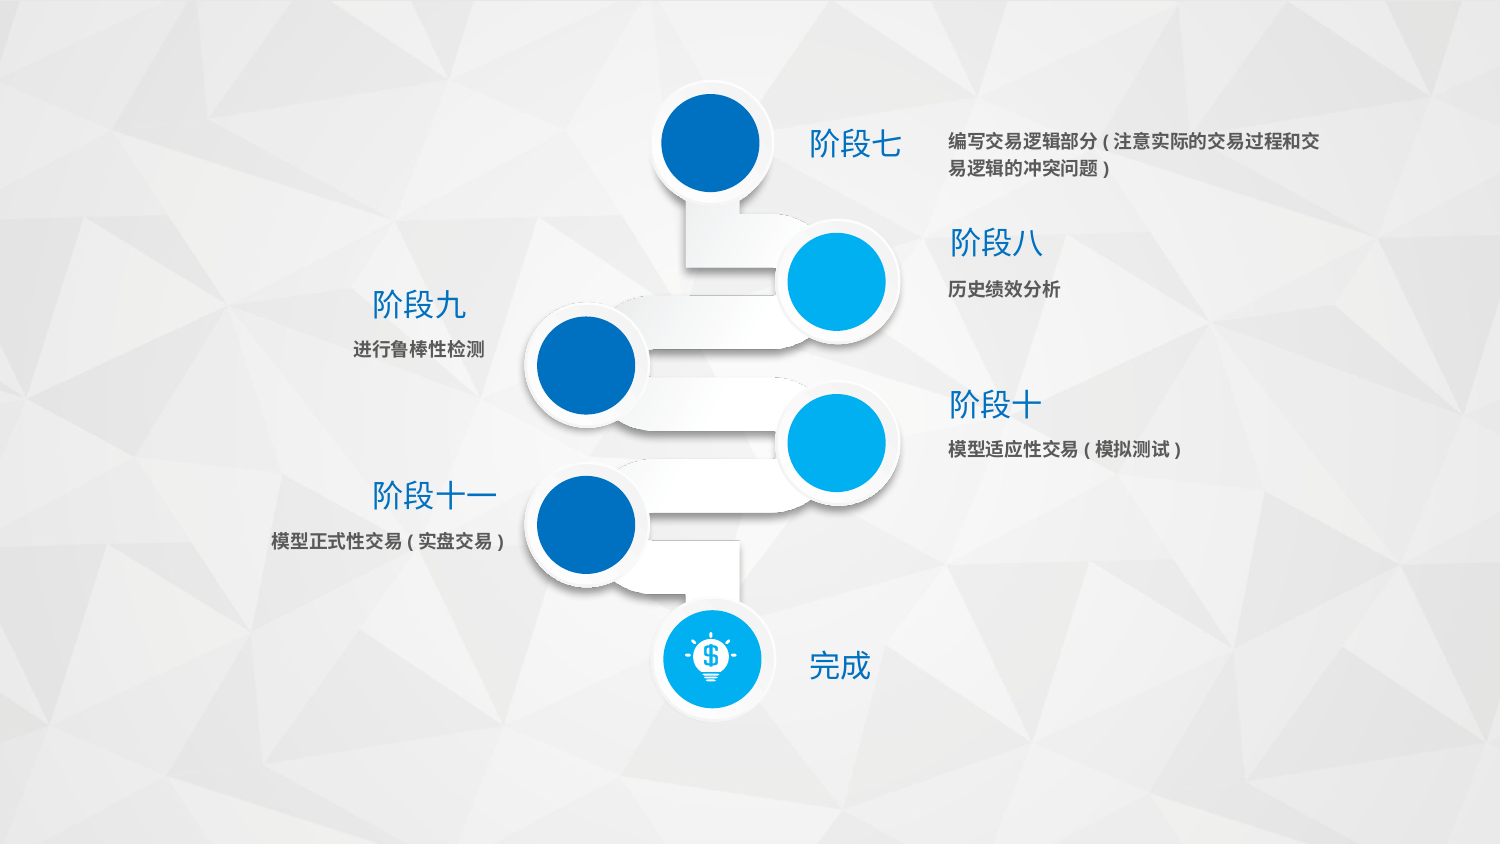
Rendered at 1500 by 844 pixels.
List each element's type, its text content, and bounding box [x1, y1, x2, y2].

text_box 历史绩效分析 [955, 267, 1338, 306]
text_box 阶段九 [361, 279, 467, 328]
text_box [774, 218, 901, 345]
text_box 进行鲁棒性检测 [112, 328, 467, 366]
text_box 阶段十一 [361, 470, 467, 519]
text_box 阶段十 [955, 379, 1055, 427]
text_box 阶段八 [955, 217, 1056, 267]
text_box 编写交易逻辑部分(注意实际的交易过程和交易逻辑的冲突问题) [955, 119, 1338, 185]
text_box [524, 302, 651, 429]
text_box 模型适应性交易(模拟测试) [955, 427, 1338, 466]
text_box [648, 79, 775, 206]
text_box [684, 631, 738, 682]
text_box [650, 595, 777, 722]
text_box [774, 379, 901, 506]
text_box 模型正式性交易(实盘交易) [196, 519, 467, 558]
picture [0, 0, 1500, 844]
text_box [524, 461, 651, 588]
